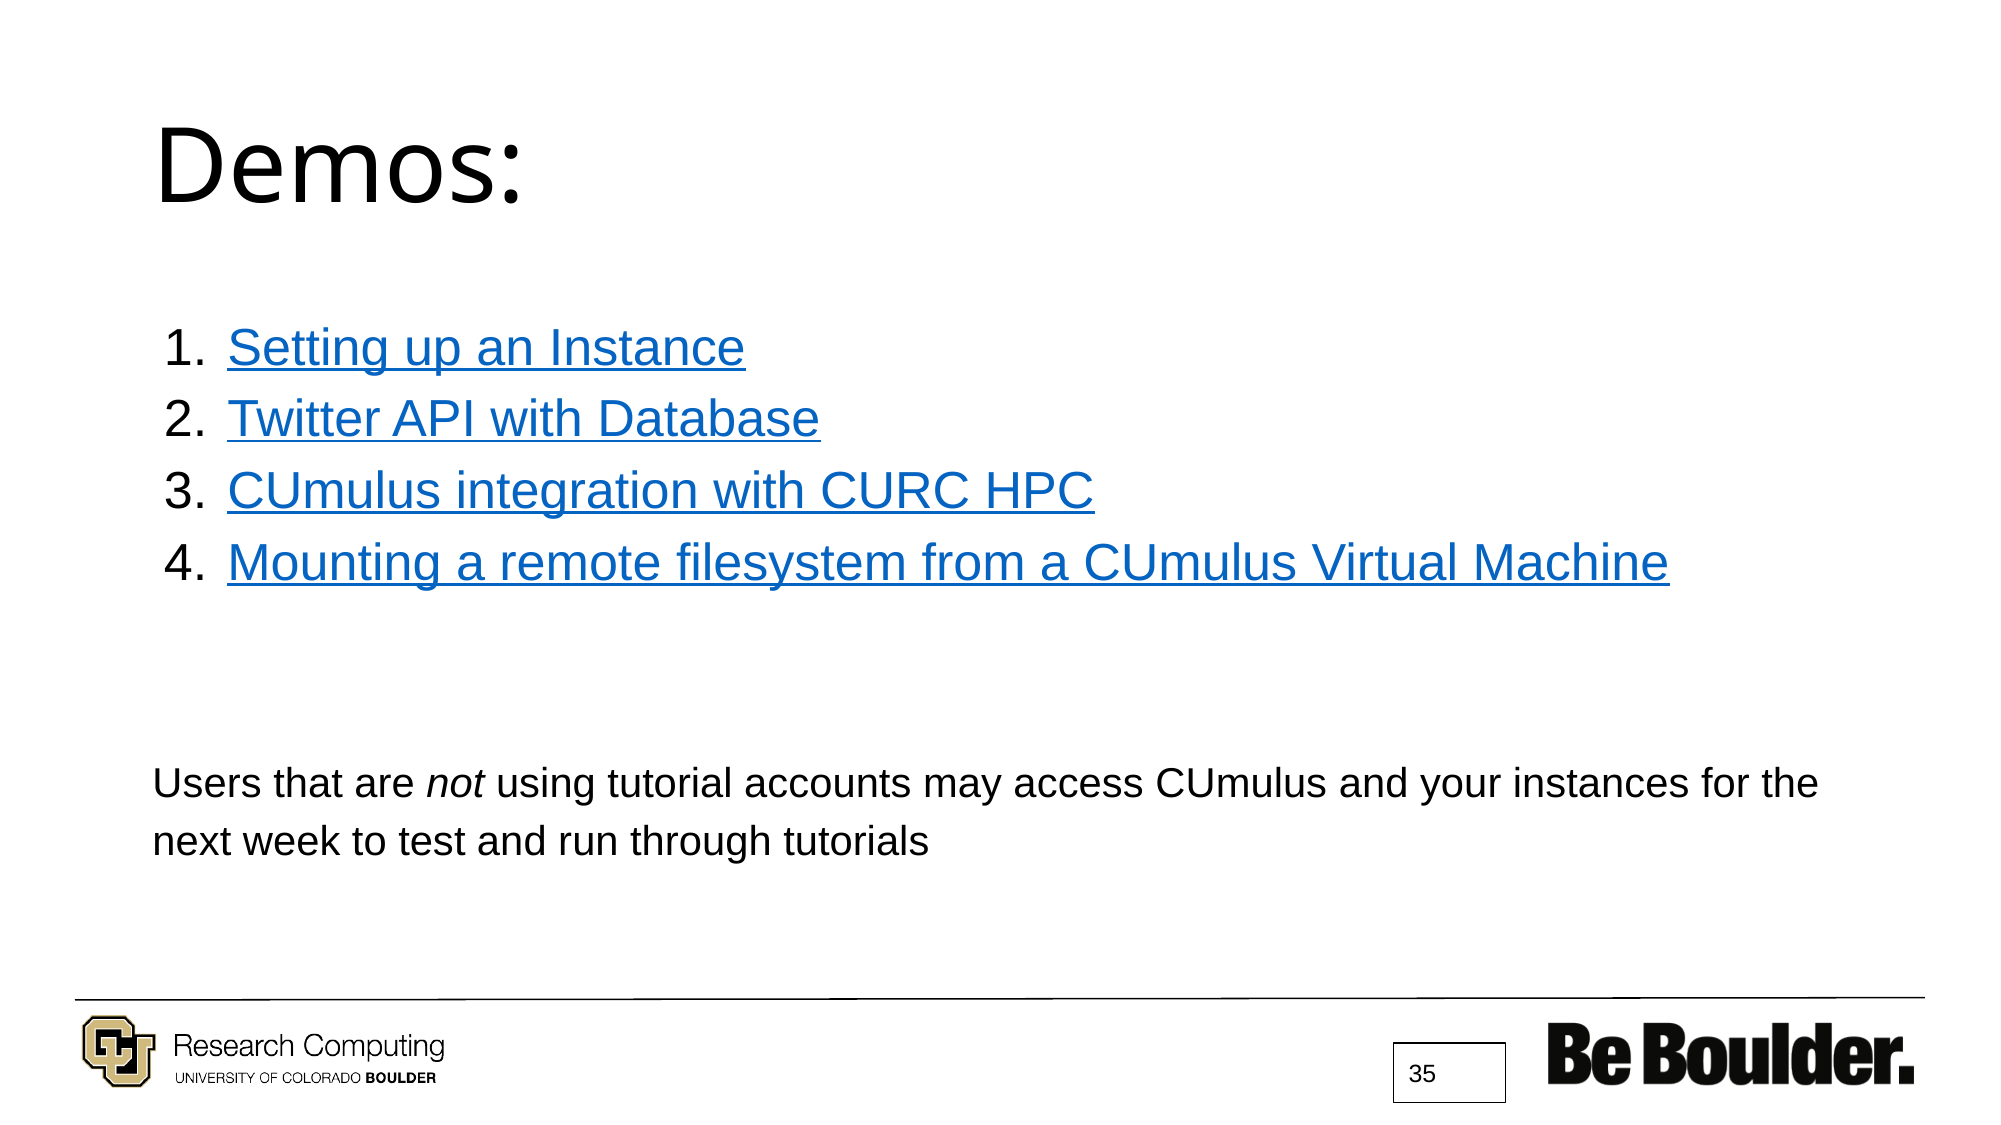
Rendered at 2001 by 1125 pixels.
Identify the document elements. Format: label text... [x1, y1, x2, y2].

slide_number ‹#› [1393, 1042, 1506, 1103]
title Demos: [137, 59, 1863, 278]
list Setting up an Instance Twitter API with Database CUmulus integration with CURC HPC Mounting a remote filesystem from a CUmulus Virtual Machine Users that are not using tutorial accounts may access CUmulus and your instances for the next week to test and run through tutorials [137, 296, 1885, 979]
picture [81, 1015, 444, 1088]
picture [1524, 1015, 1938, 1088]
